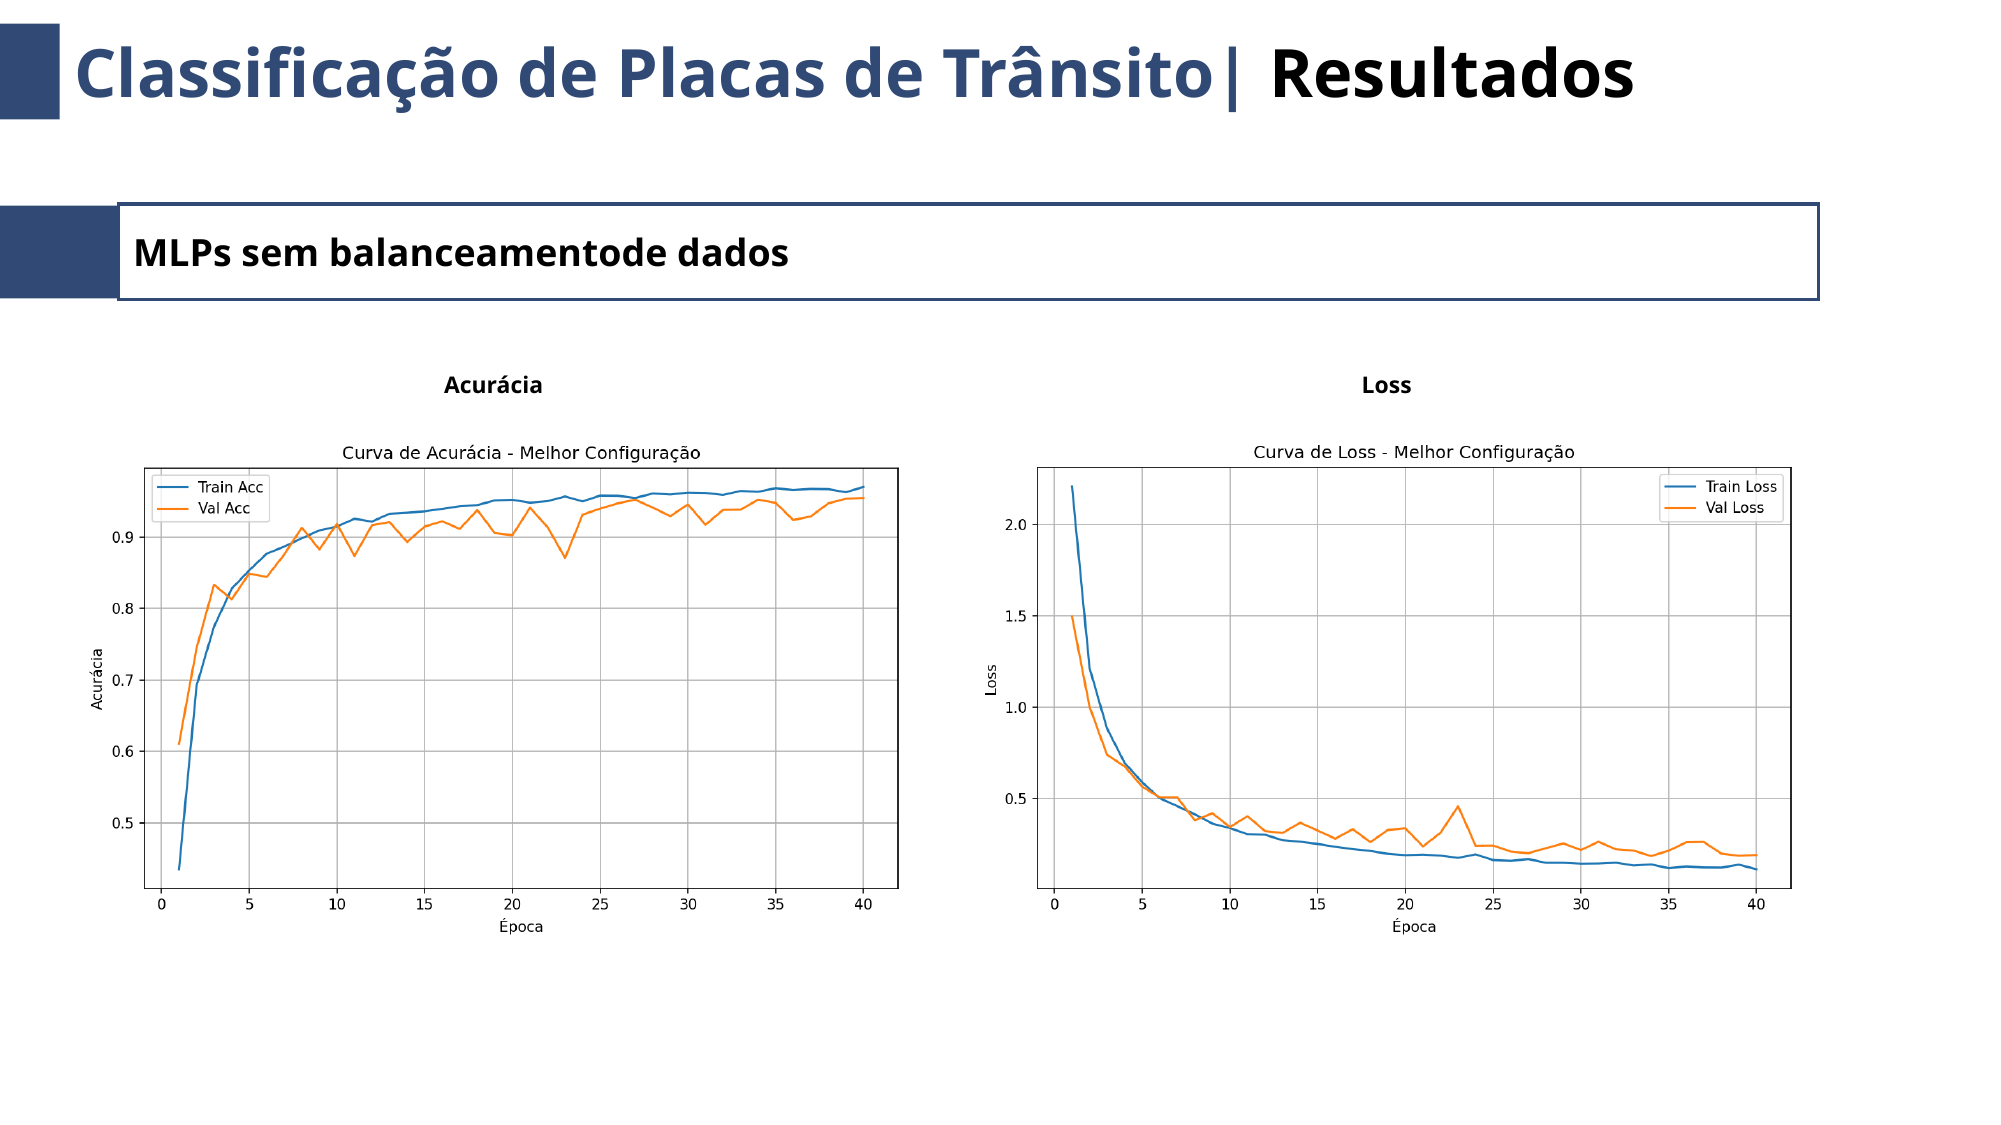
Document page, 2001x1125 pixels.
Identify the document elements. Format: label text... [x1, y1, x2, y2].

text_box [0, 204, 117, 300]
text_box [0, 22, 61, 121]
picture [967, 427, 1806, 952]
text_box Loss [1307, 363, 1466, 406]
picture [74, 427, 913, 952]
text_box Acurácia [414, 363, 574, 406]
text_box MLPs sem balanceamentode dados [117, 202, 1820, 301]
text_box Classificação de Placas de Trânsito| Resultados [61, 23, 1969, 119]
